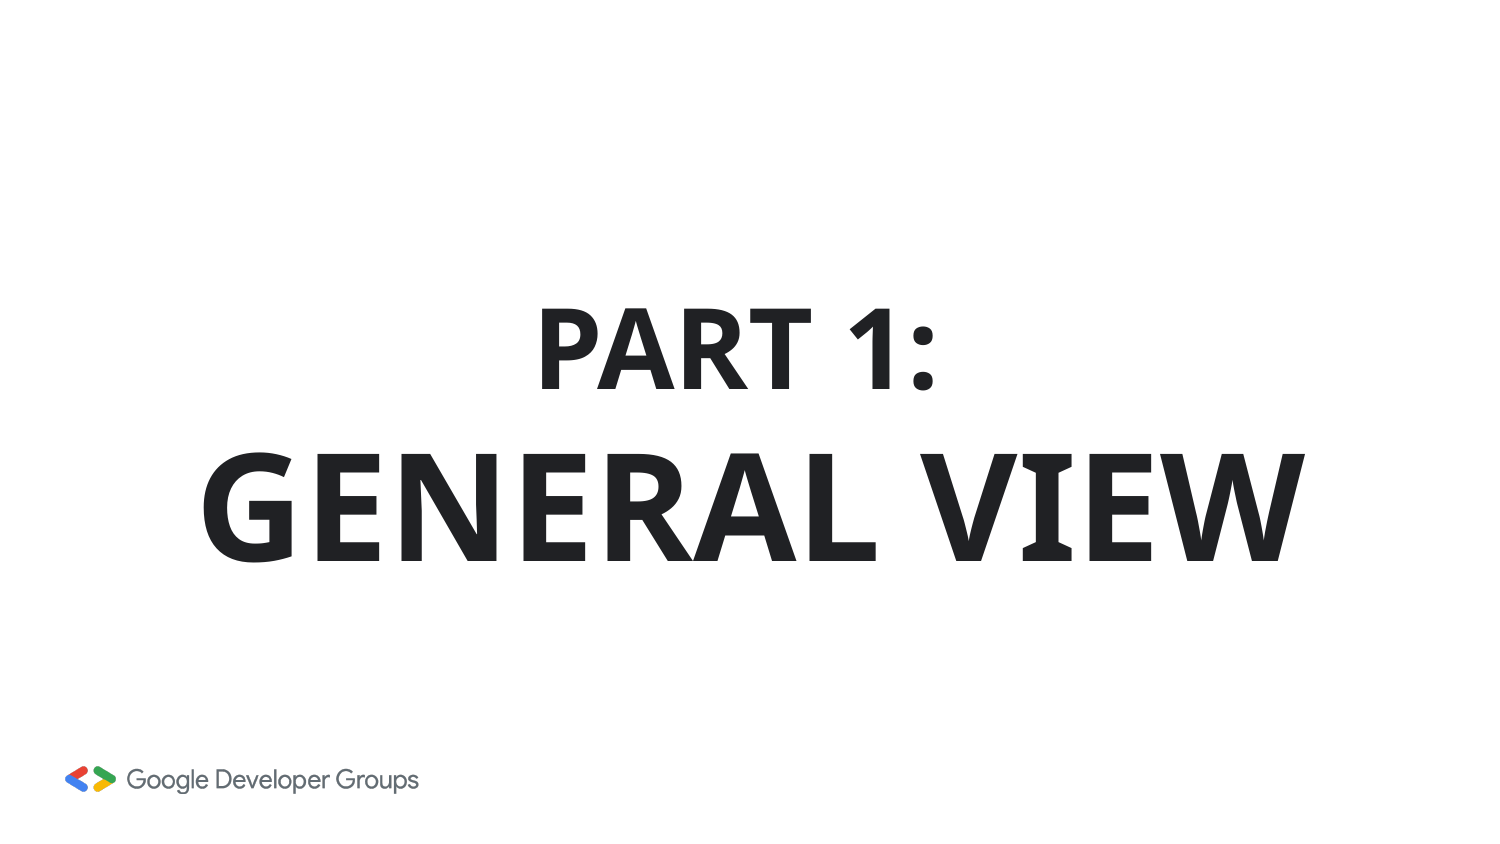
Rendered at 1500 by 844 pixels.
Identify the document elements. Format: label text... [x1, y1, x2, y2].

title PART 1: GENERAL VIEW [93, 171, 1408, 607]
picture [64, 766, 419, 794]
